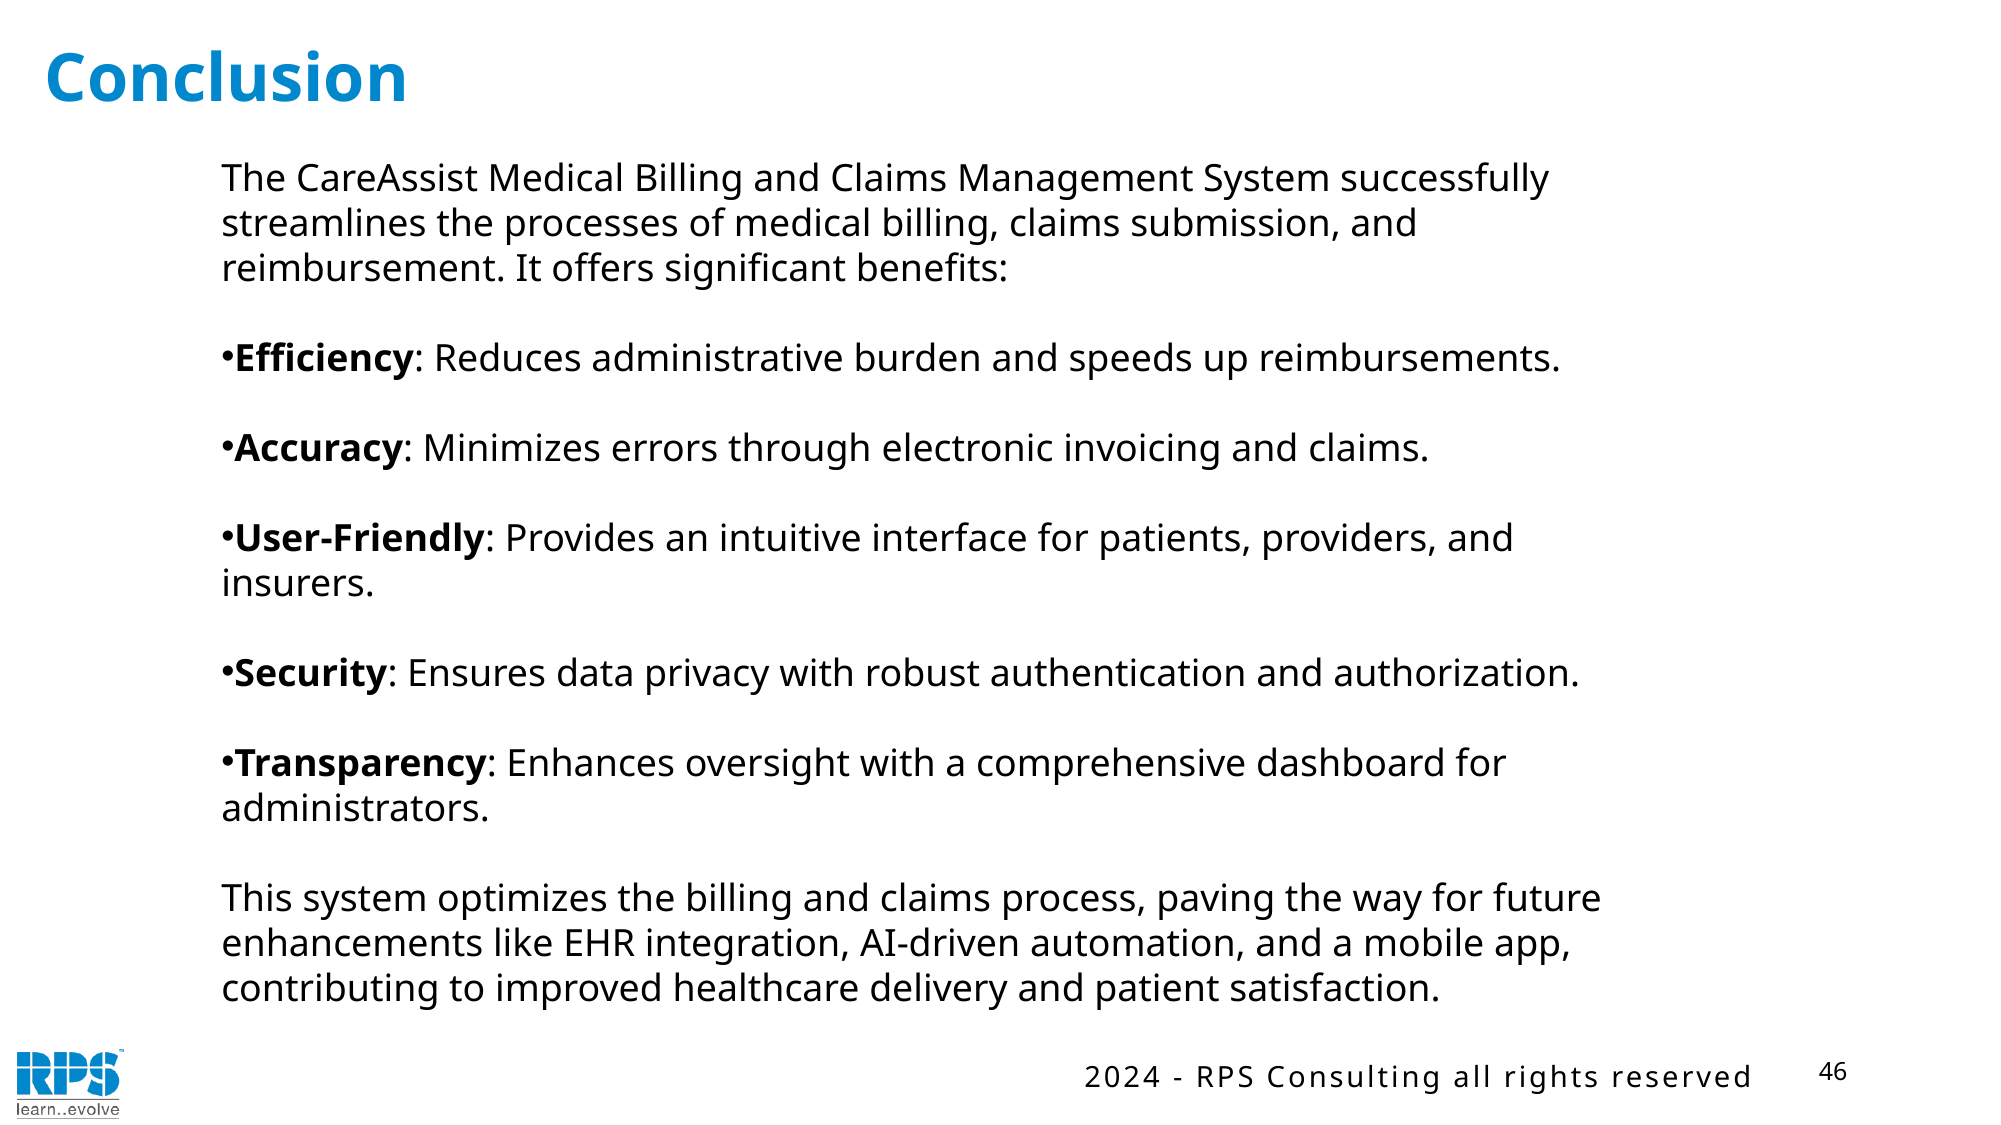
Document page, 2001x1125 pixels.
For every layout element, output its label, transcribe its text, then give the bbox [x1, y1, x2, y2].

text_box Conclusion [44, 34, 1703, 195]
text_box 2024 - RPS Consulting all rights reserved [725, 1052, 1412, 1094]
picture [17, 1048, 125, 1120]
slide_number 46 [1412, 1042, 1863, 1103]
text_box The CareAssist Medical Billing and Claims Management System successfully streamlines the processes of medical billing, claims submission, and reimbursement. It offers significant benefits: Efficiency: Reduces administrative burden and speeds up reimbursements. Accuracy: Minimizes errors through electronic invoicing and claims. User-Friendly: Provides an intuitive interface for patients, providers, and insurers. Security: Ensures data privacy with robust authentication and authorization. Transparency: Enhances oversight with a comprehensive dashboard for administrators. This system optimizes the billing and claims process, paving the way for future enhancements like EHR integration, AI-driven automation, and a mobile app, contributing to improved healthcare delivery and patient satisfaction. [206, 146, 1630, 1016]
